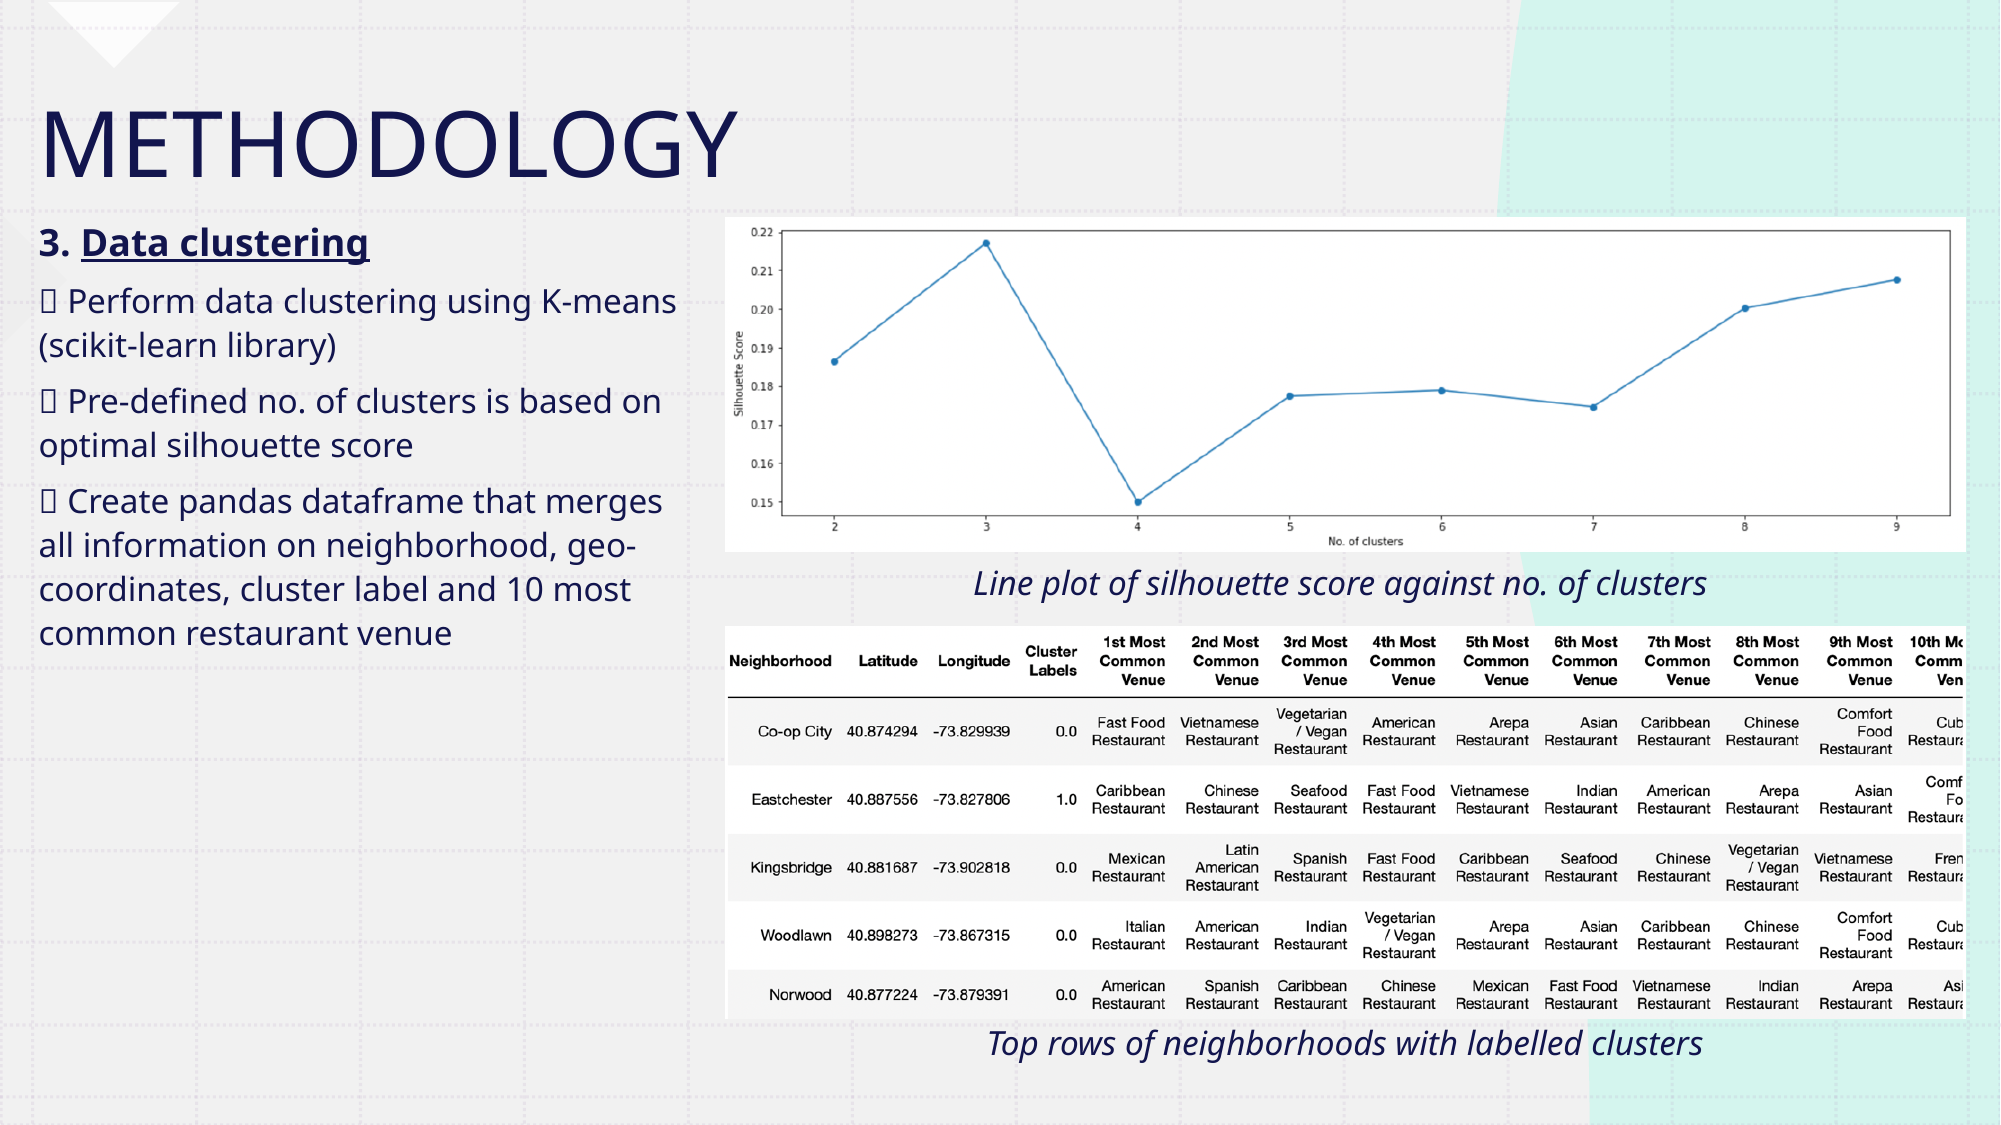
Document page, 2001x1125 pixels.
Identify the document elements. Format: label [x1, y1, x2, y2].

text_box [0, 0, 2000, 1125]
picture [725, 217, 1966, 552]
picture [725, 626, 1966, 1019]
